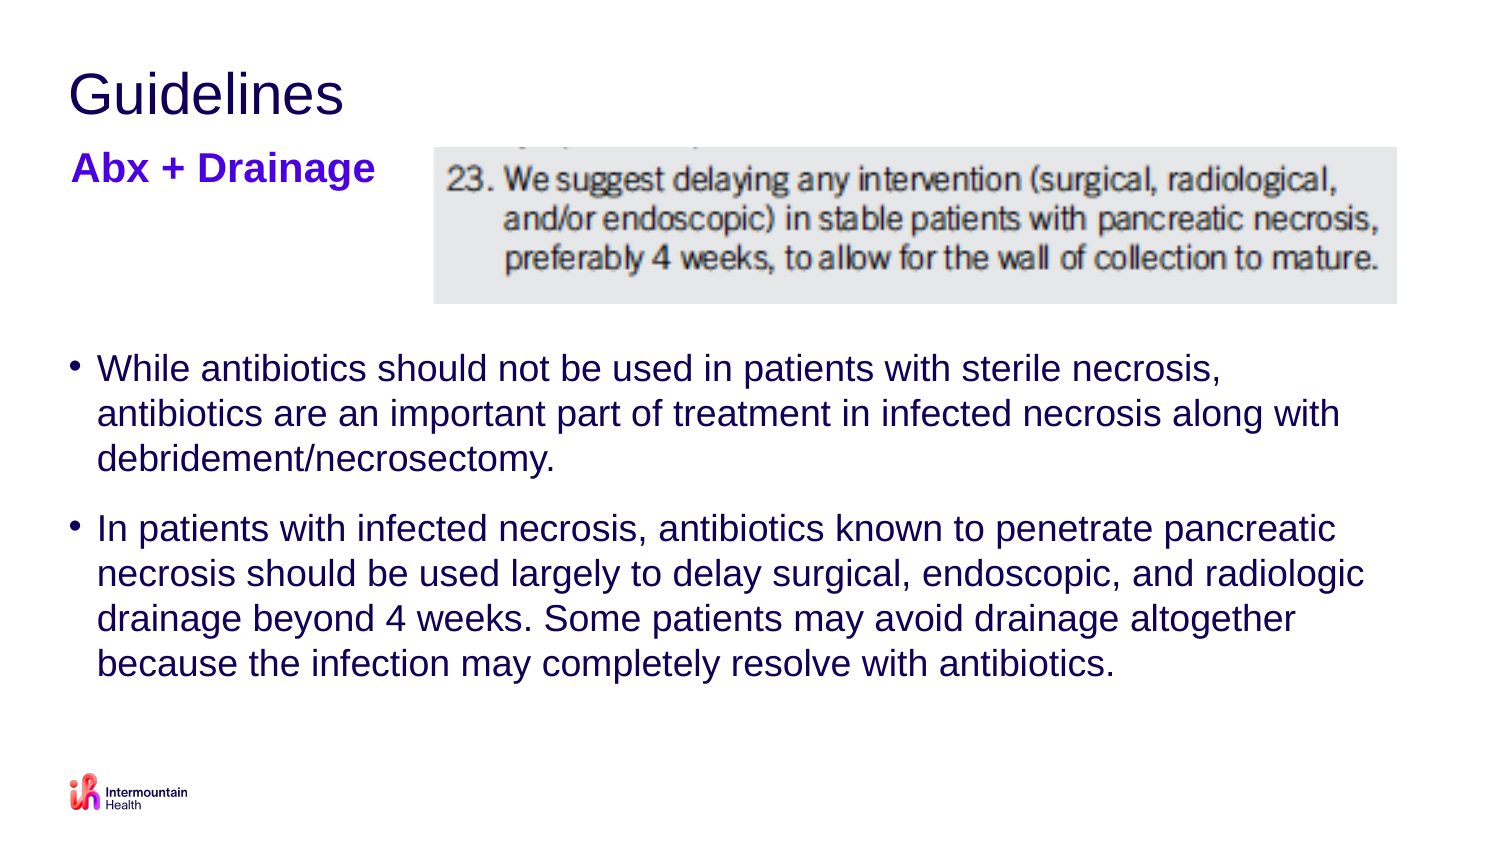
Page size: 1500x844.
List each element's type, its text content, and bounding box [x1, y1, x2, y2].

picture [70, 773, 187, 810]
list While antibiotics should not be used in patients with sterile necrosis, antibiotics are an important part of treatment in infected necrosis along with debridement/necrosectomy. In patients with infected necrosis, antibiotics known to penetrate pancreatic necrosis should be used largely to delay surgical, endoscopic, and radiologic drainage beyond 4 weeks. Some patients may avoid drainage altogether because the infection may completely resolve with antibiotics. [68, 273, 1395, 731]
list Abx + Drainage [70, 140, 971, 208]
picture [431, 147, 1397, 304]
title Guidelines [68, 64, 1432, 185]
